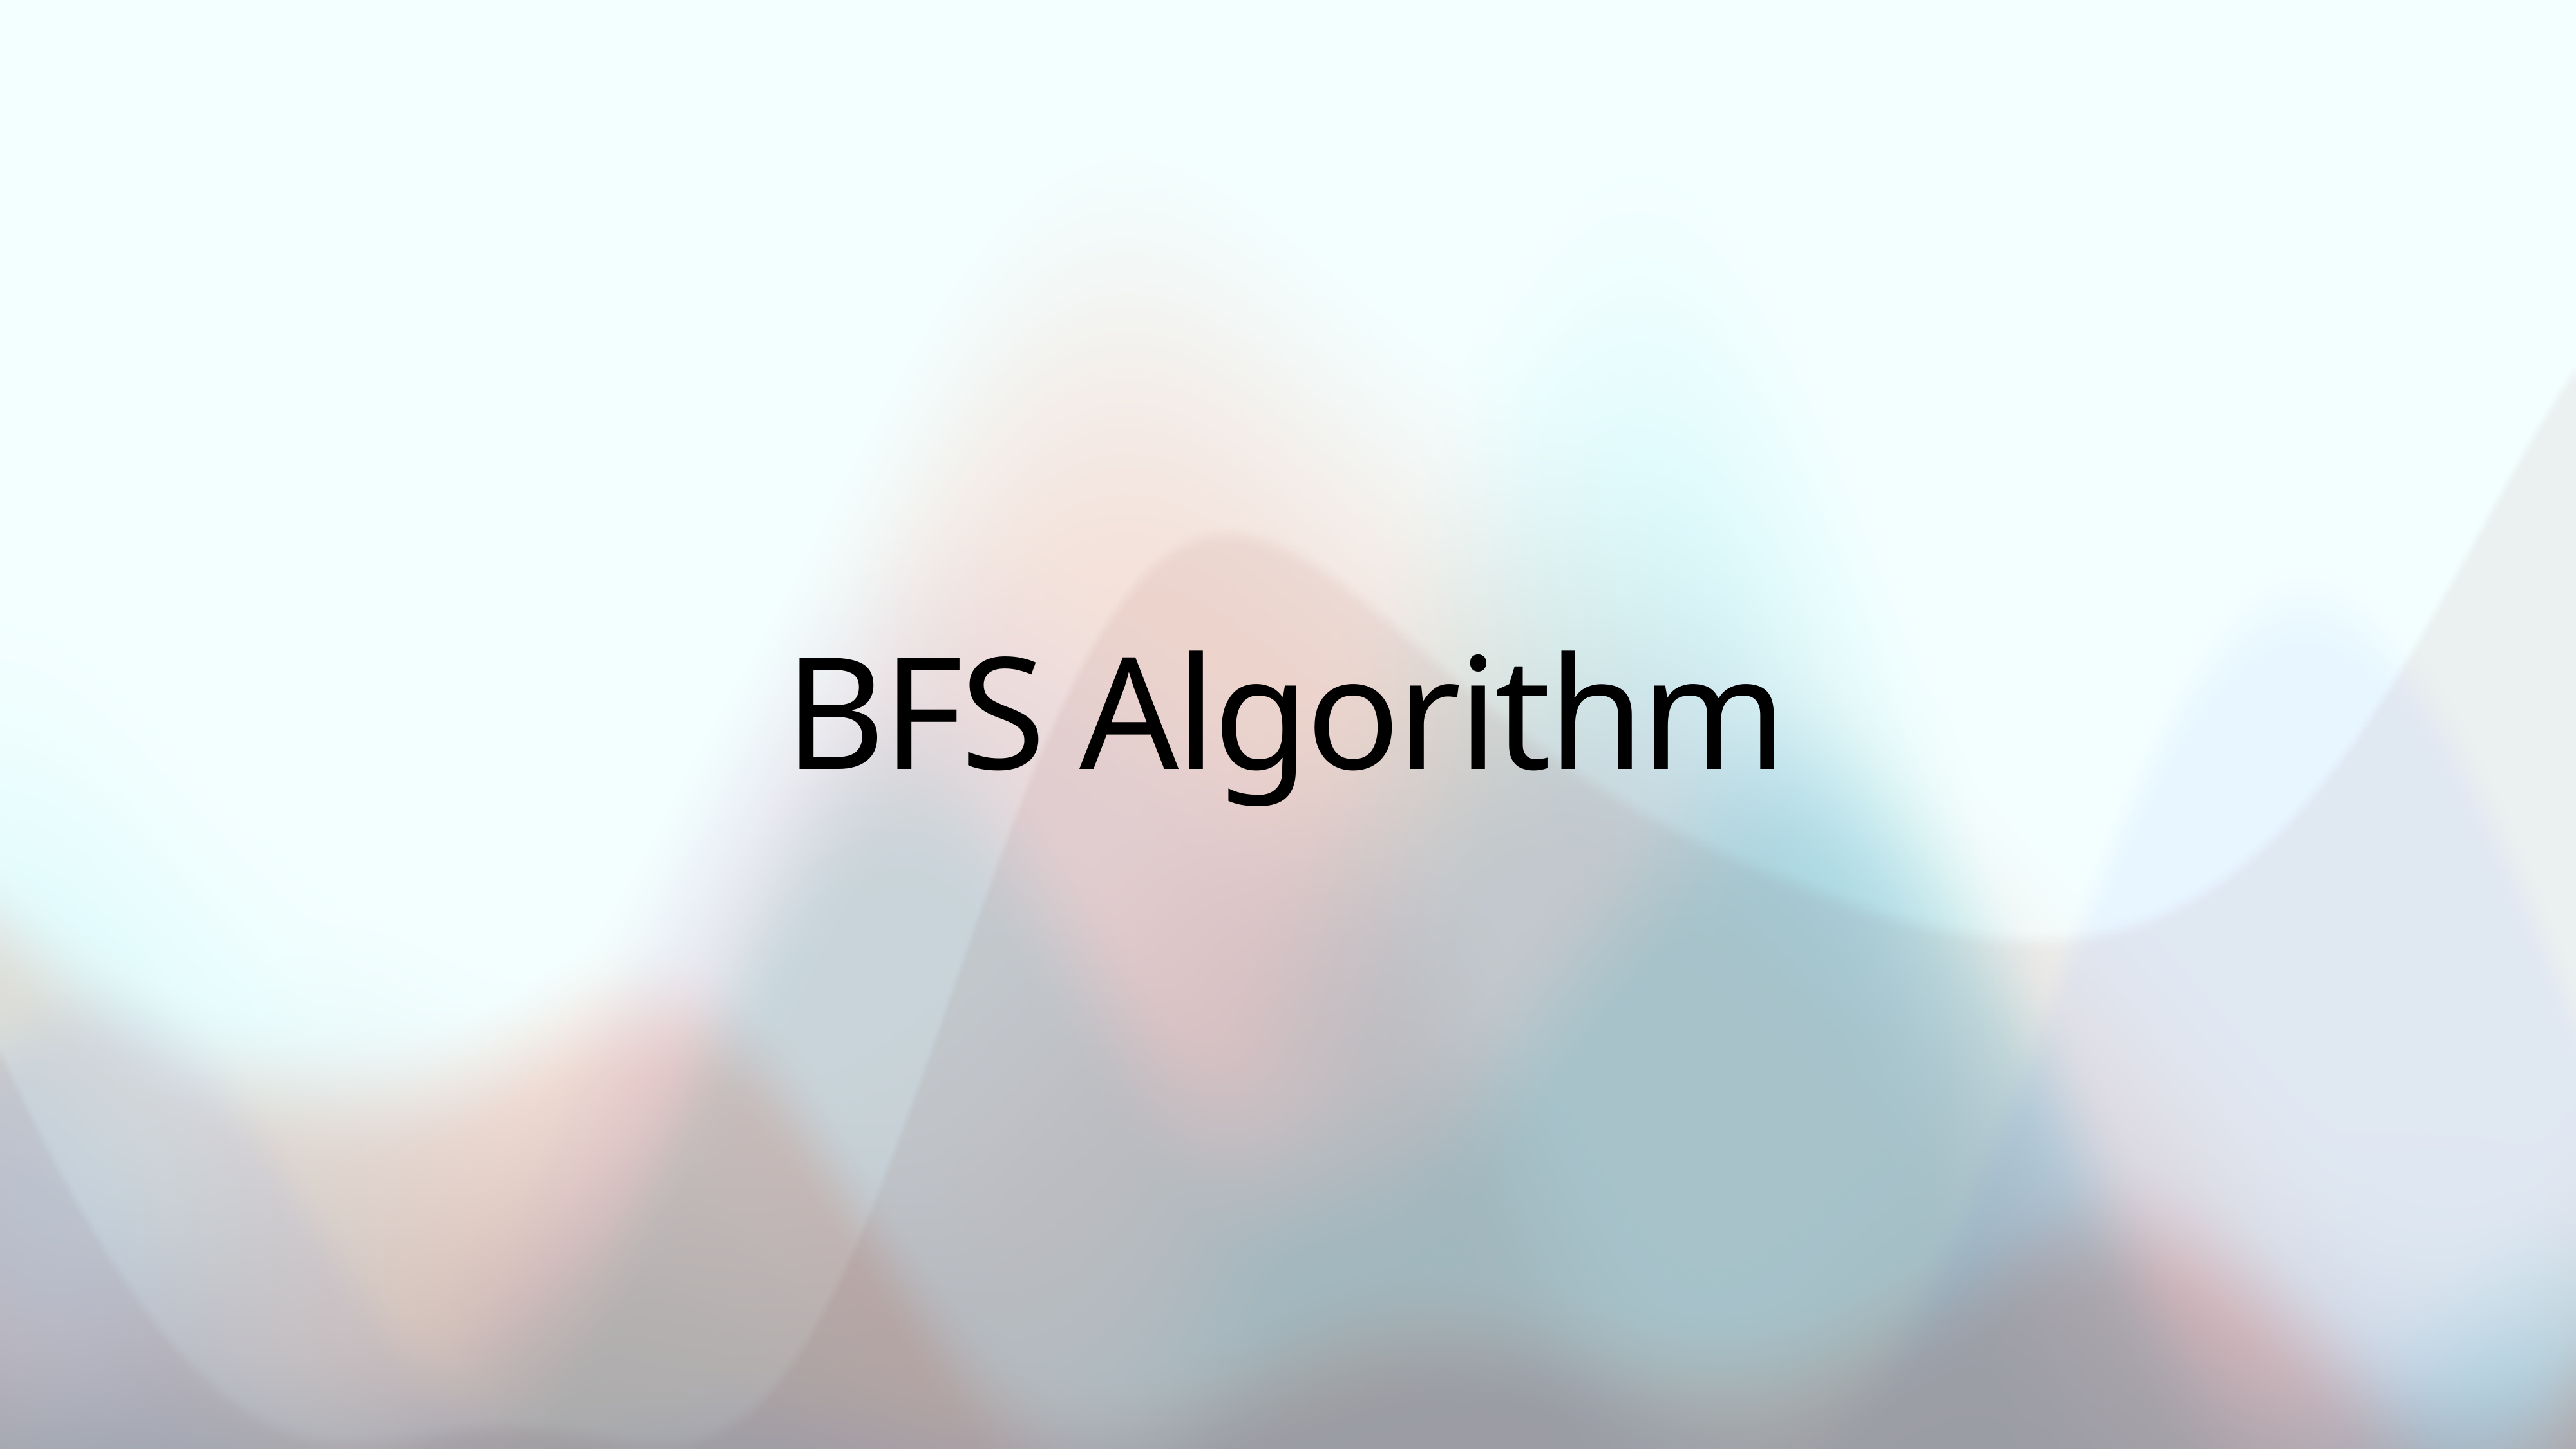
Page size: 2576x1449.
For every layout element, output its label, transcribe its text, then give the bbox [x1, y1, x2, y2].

list BFS Algorithm [127, 519, 2449, 930]
picture [0, 0, 2576, 1449]
